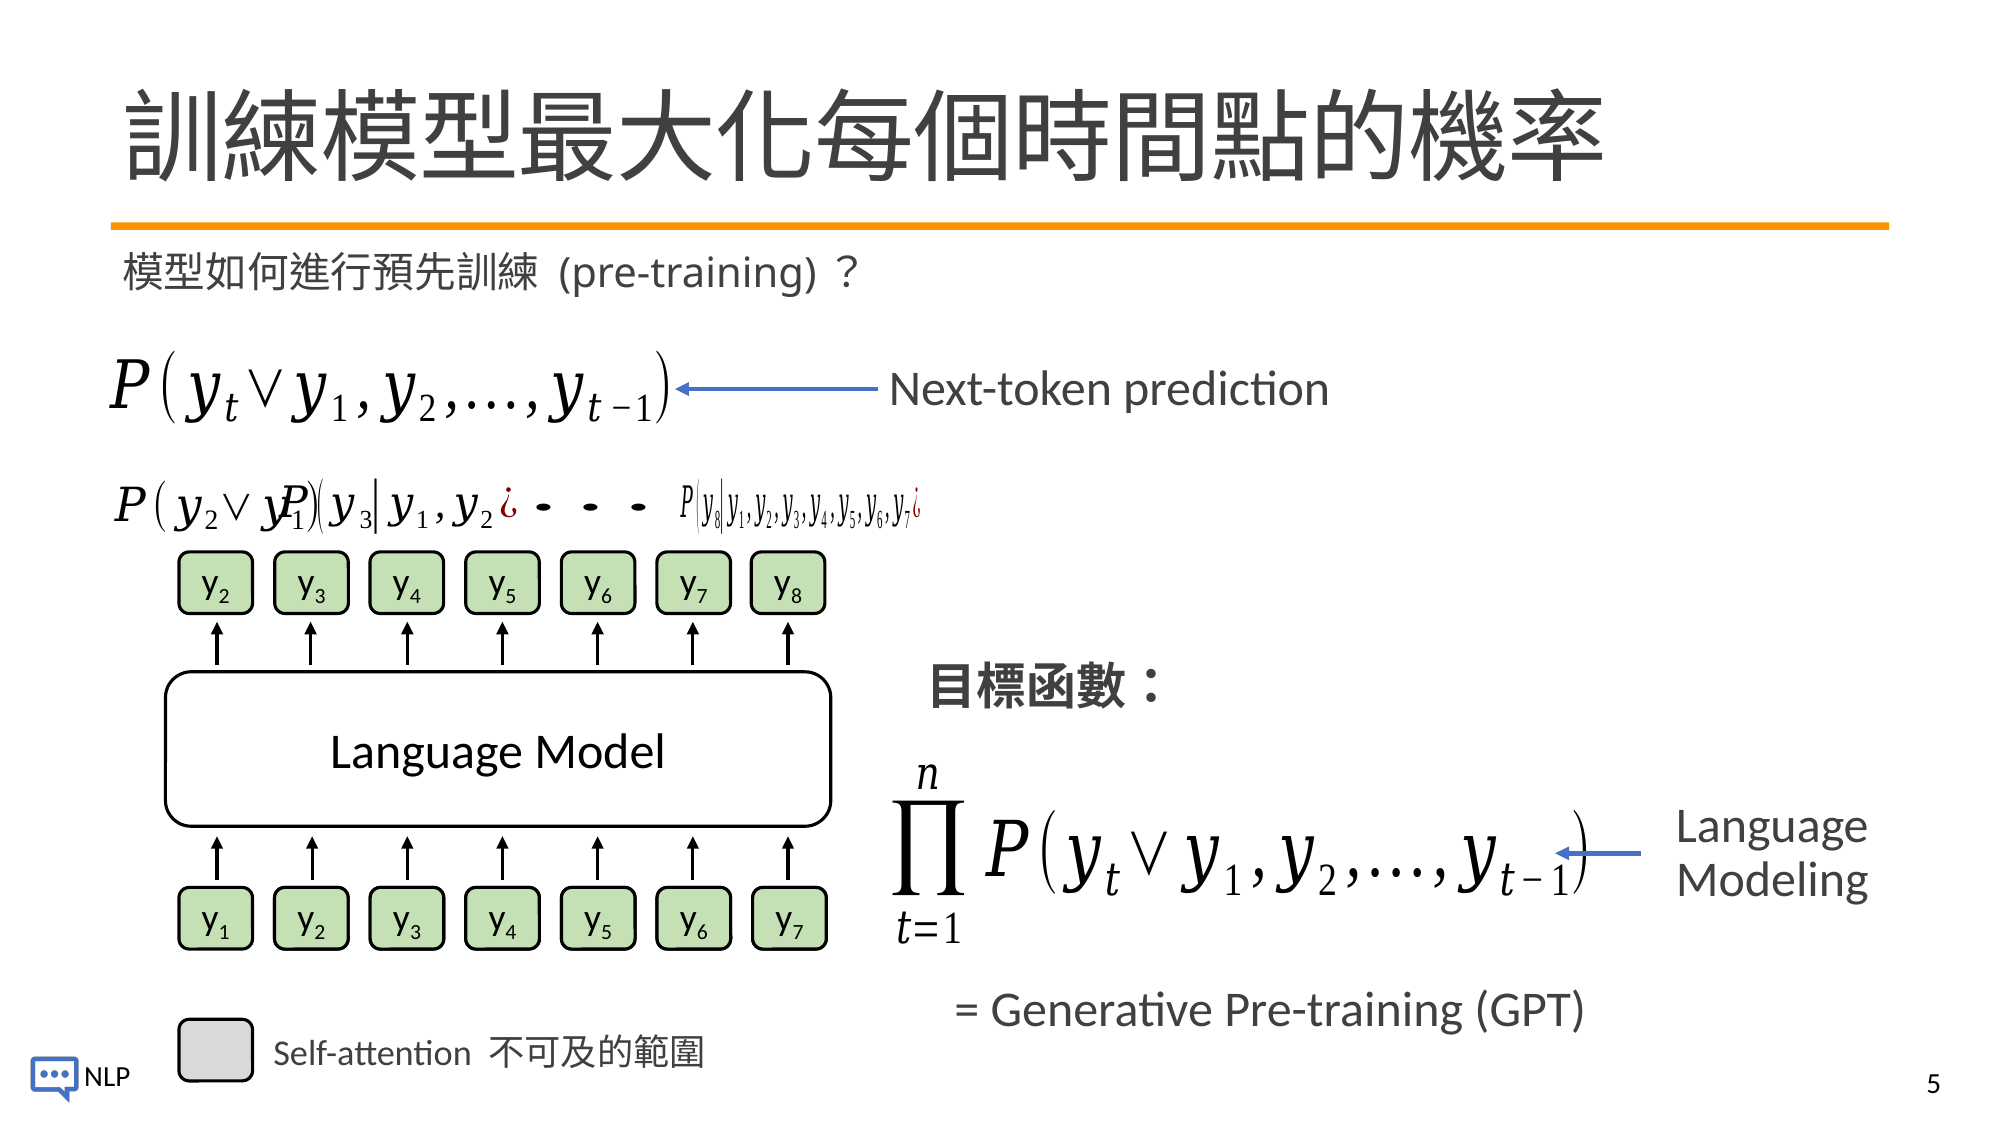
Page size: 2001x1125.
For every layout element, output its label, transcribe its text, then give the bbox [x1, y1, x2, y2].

text_box y4 [368, 550, 445, 615]
text_box = Generative Pre-training (GPT) [916, 941, 1625, 1081]
title 訓練模型最大化每個時間點的機率 [107, 58, 1899, 228]
slide_number 5 [1740, 1052, 1957, 1113]
text_box Language Model [164, 670, 833, 828]
text_box y6 [560, 550, 637, 615]
list 模型如何進行預先訓練 (pre-training)？ [107, 244, 1899, 331]
text_box y3 [273, 550, 350, 615]
text_box 目標函數： [919, 618, 1183, 759]
text_box [177, 1017, 254, 1083]
text_box y5 [464, 550, 541, 615]
text_box y6 [655, 886, 732, 951]
text_box Next-token prediction [877, 346, 1409, 432]
text_box y2 [177, 550, 254, 615]
text_box y1 [177, 886, 254, 951]
text_box y8 [749, 550, 827, 615]
picture [23, 1047, 86, 1110]
text_box y2 [273, 886, 350, 951]
text_box y7 [655, 550, 732, 615]
text_box Language Modeling [1641, 783, 1904, 923]
text_box y4 [464, 886, 541, 951]
text_box y5 [560, 886, 637, 951]
text_box Self-attention 不可及的範圍 [273, 1026, 886, 1082]
text_box y3 [368, 886, 446, 951]
text_box y7 [751, 886, 828, 951]
